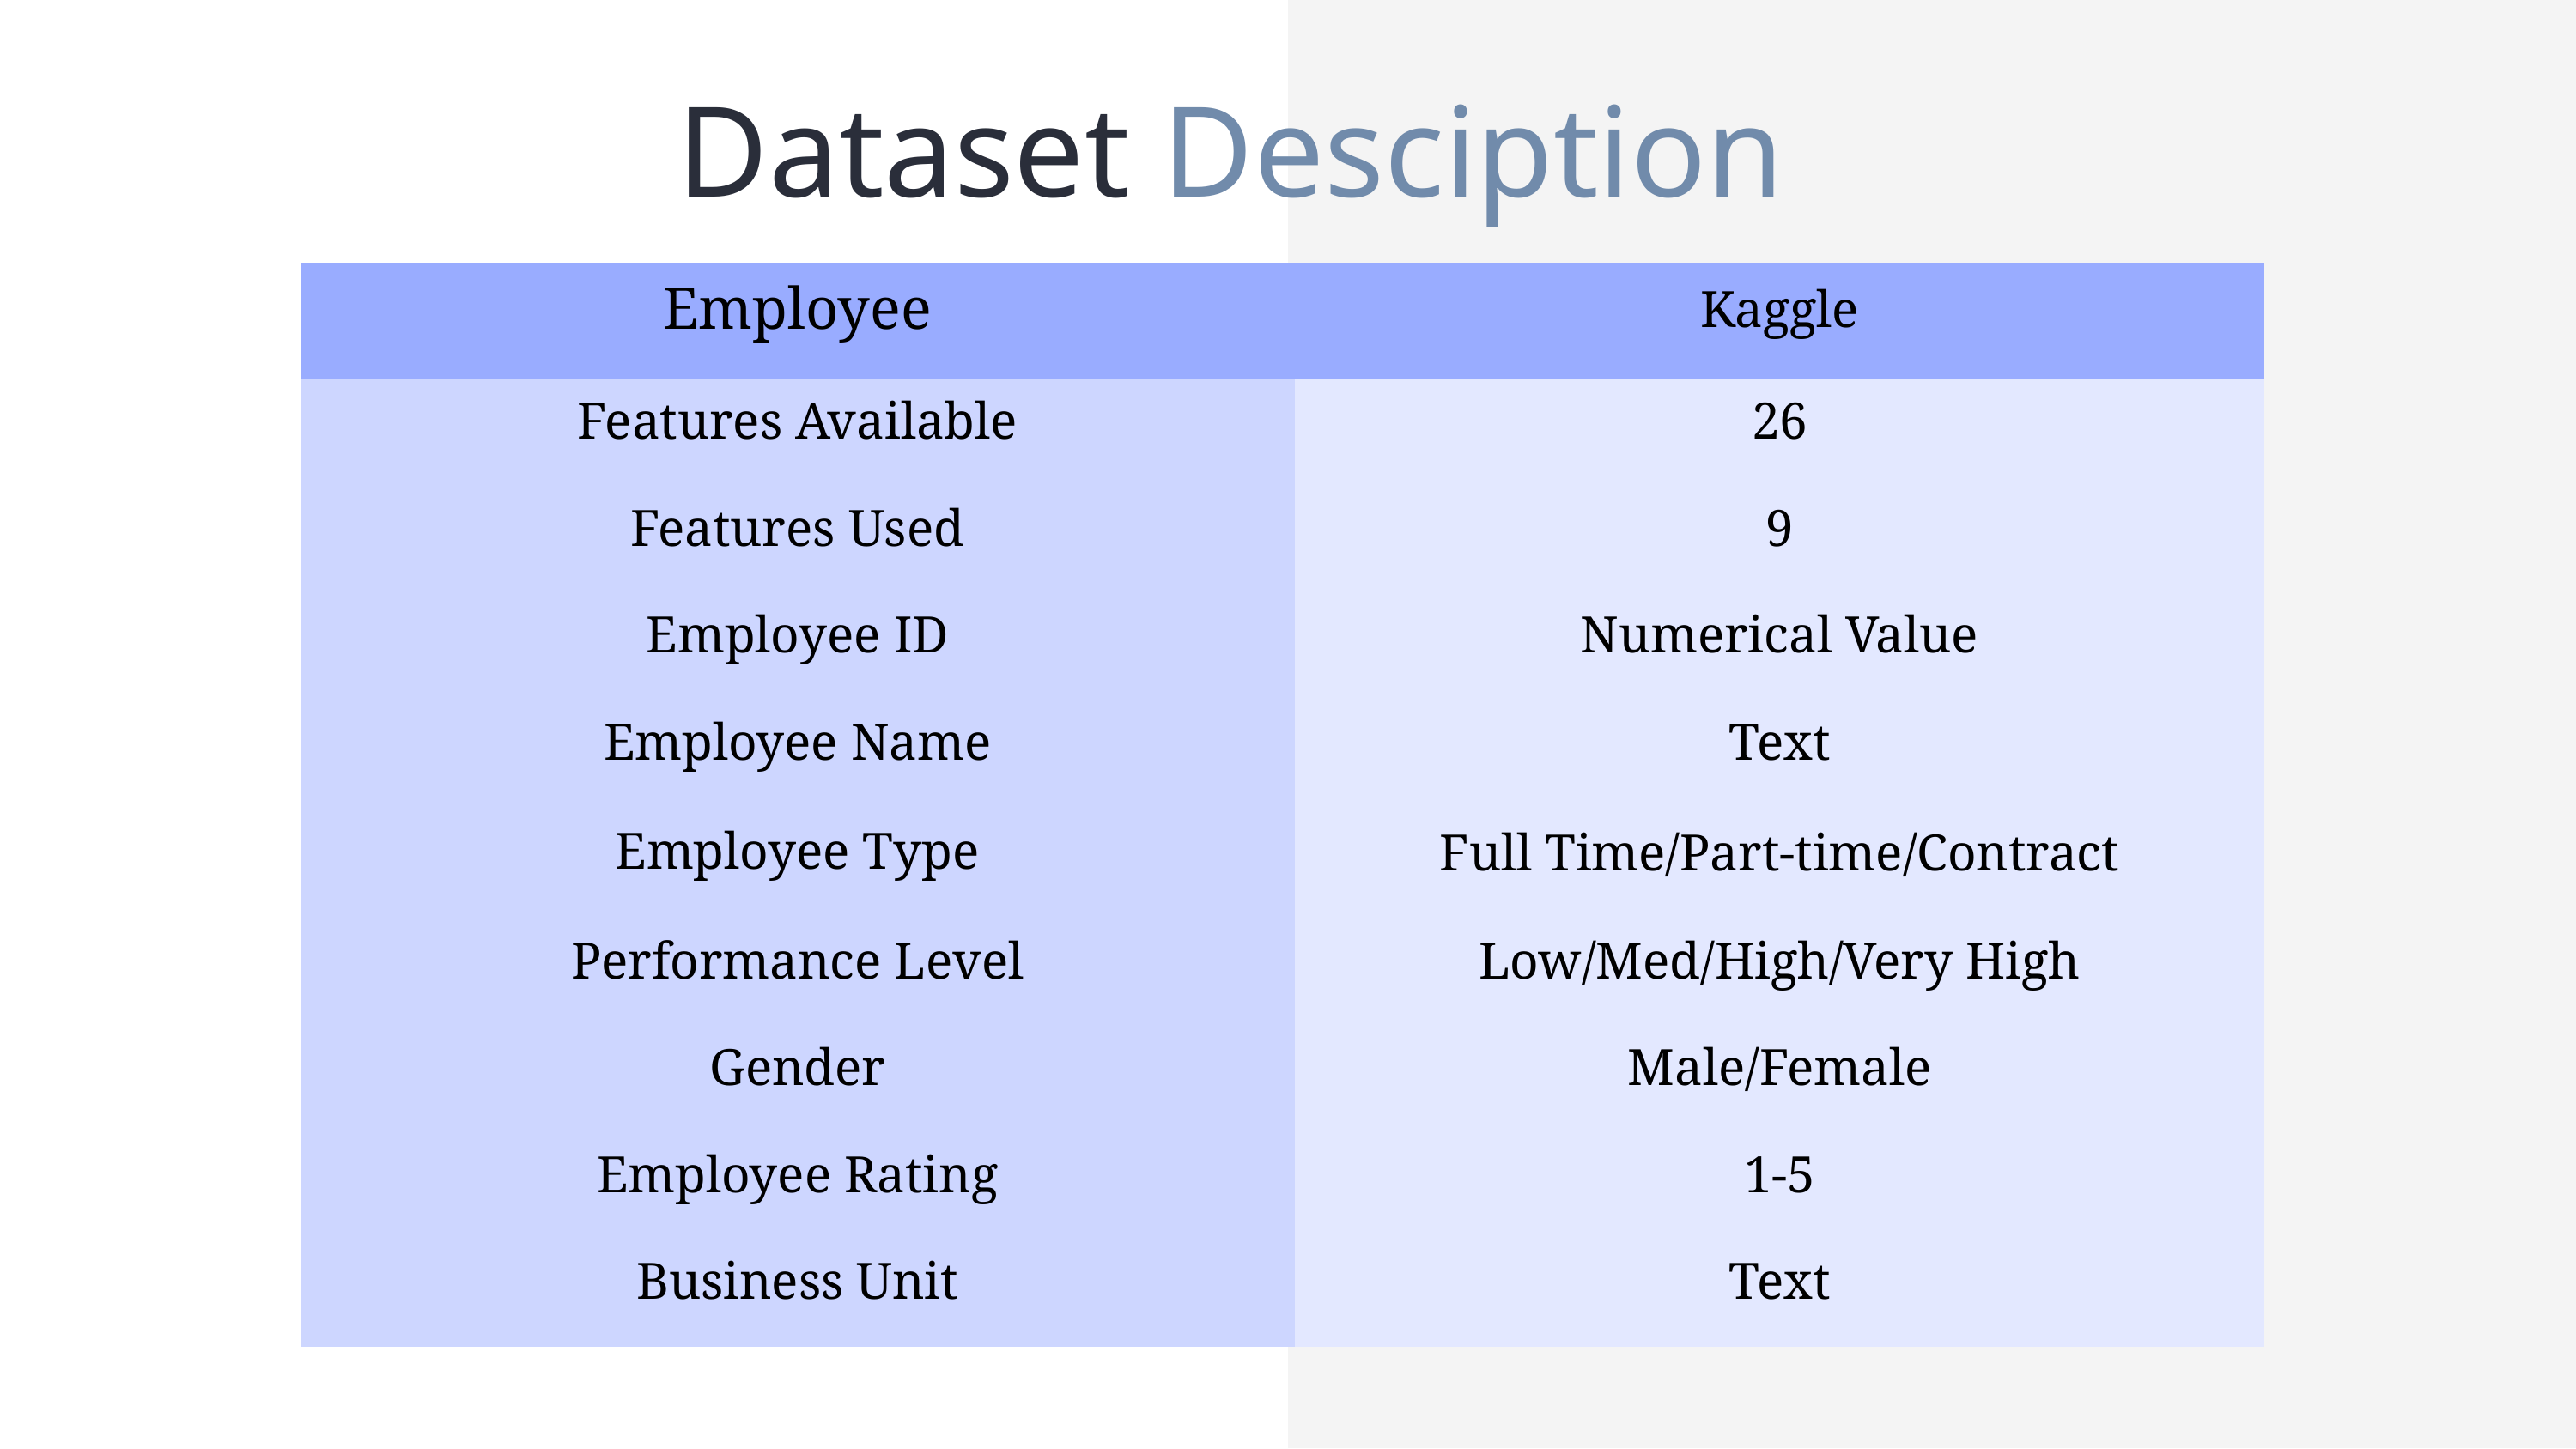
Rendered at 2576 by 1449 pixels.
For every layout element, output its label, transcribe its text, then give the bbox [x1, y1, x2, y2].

table_cell Employee ID [301, 593, 1283, 700]
table_cell Employee Name [301, 700, 1283, 807]
table_cell Business Unit [301, 1240, 1283, 1347]
table_cell Employee Rating [301, 1132, 1283, 1240]
table_cell Features Available [301, 379, 1283, 486]
table_header Employee [301, 263, 1283, 379]
table_cell Gender [301, 1026, 1283, 1132]
table_cell Performance Level [301, 919, 1283, 1026]
table_cell Employee Type [301, 807, 1283, 919]
table_cell Features Used [301, 486, 1283, 593]
text_box Dataset Desciption [677, 58, 1283, 222]
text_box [1287, 0, 2576, 1449]
